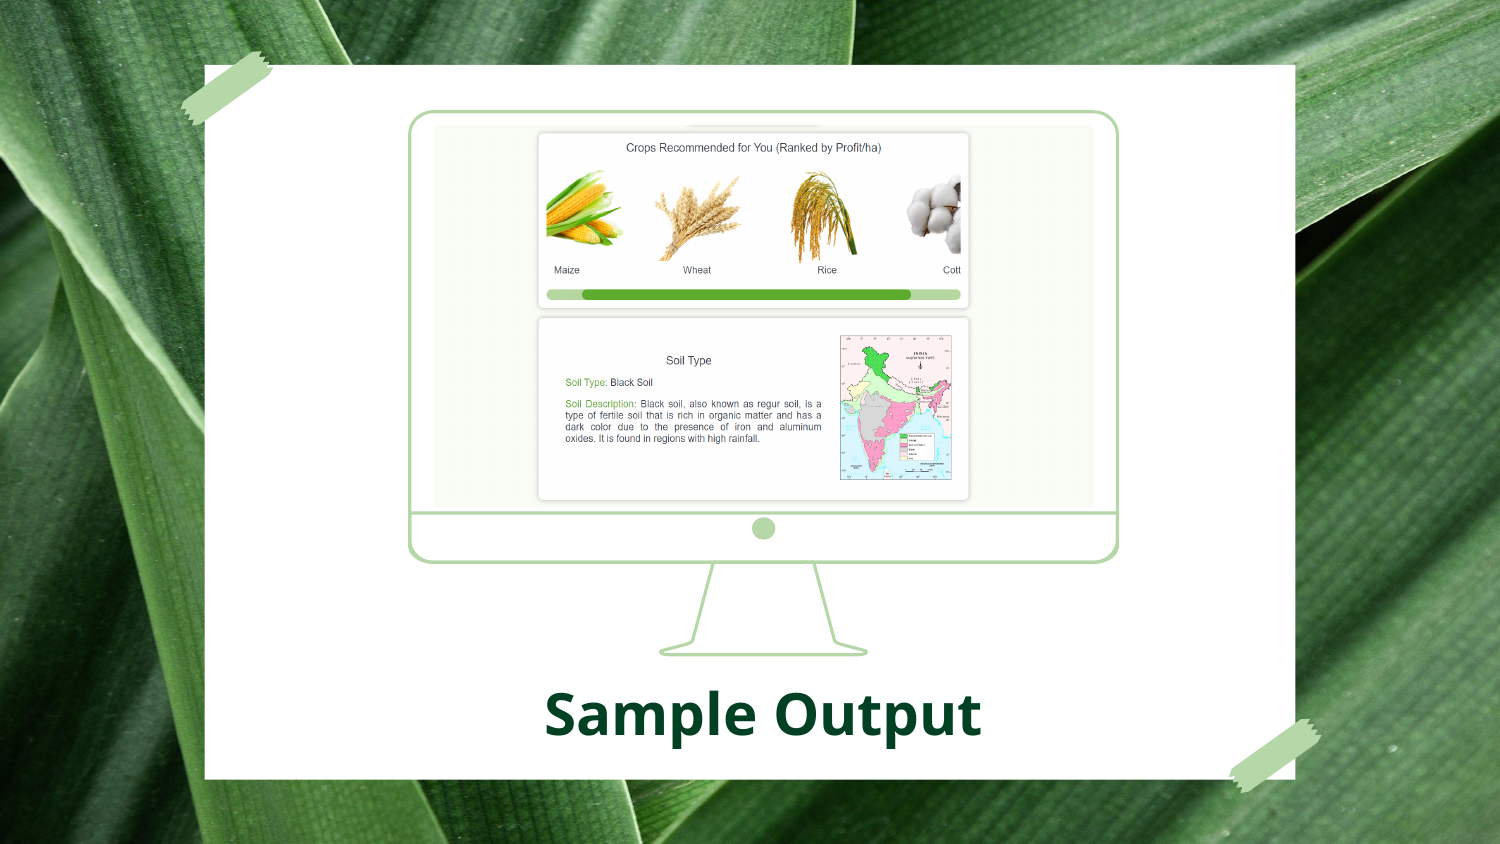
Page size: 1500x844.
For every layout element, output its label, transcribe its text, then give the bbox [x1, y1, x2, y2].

text_box [180, 51, 274, 126]
text_box [204, 64, 1296, 780]
picture [0, 0, 1500, 844]
text_box [1228, 718, 1322, 794]
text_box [409, 111, 1118, 656]
title Sample Output [298, 662, 1229, 756]
